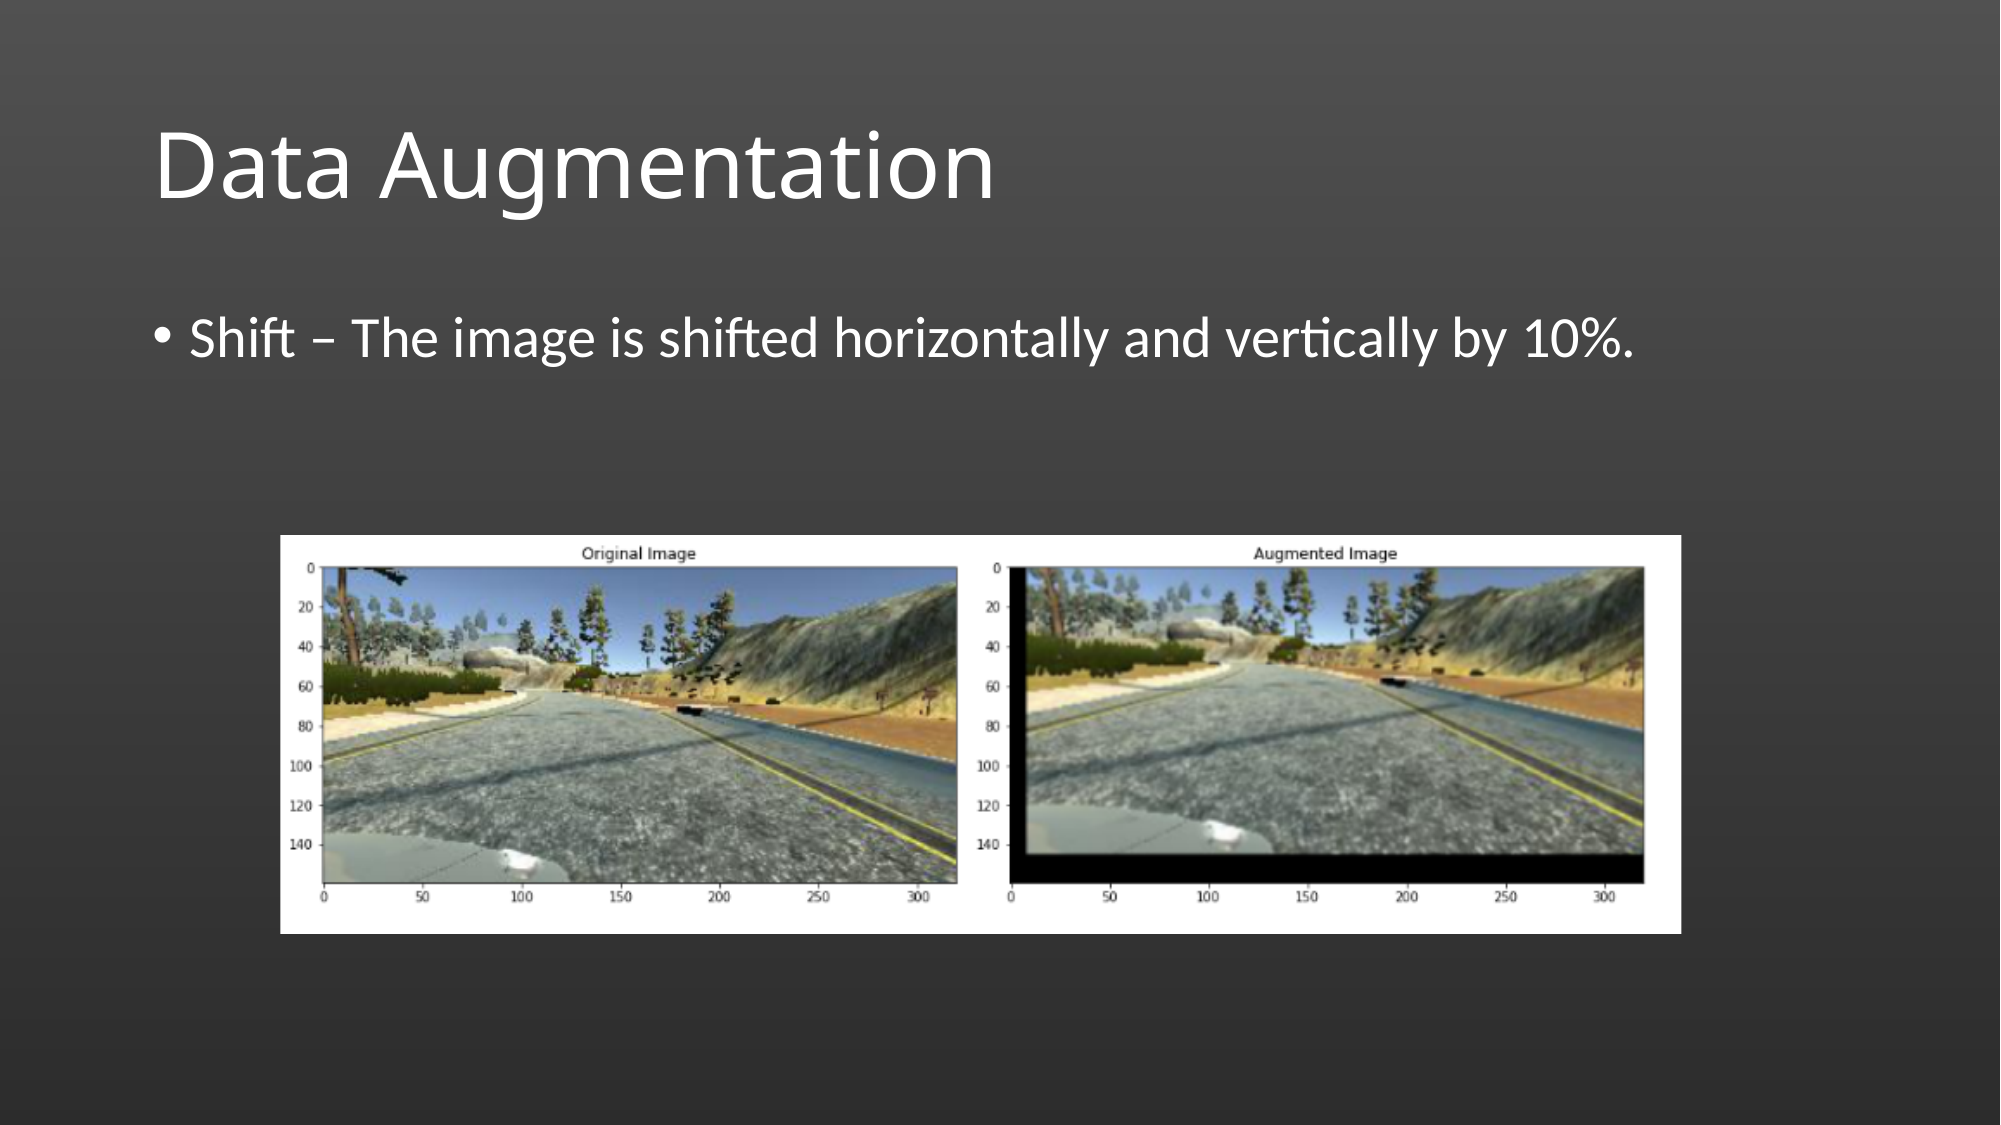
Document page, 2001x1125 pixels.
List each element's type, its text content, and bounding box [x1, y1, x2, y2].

picture [280, 535, 1682, 934]
title Data Augmentation [137, 59, 1863, 278]
list Shift – The image is shifted horizontally and vertically by 10%. [137, 299, 1863, 1014]
